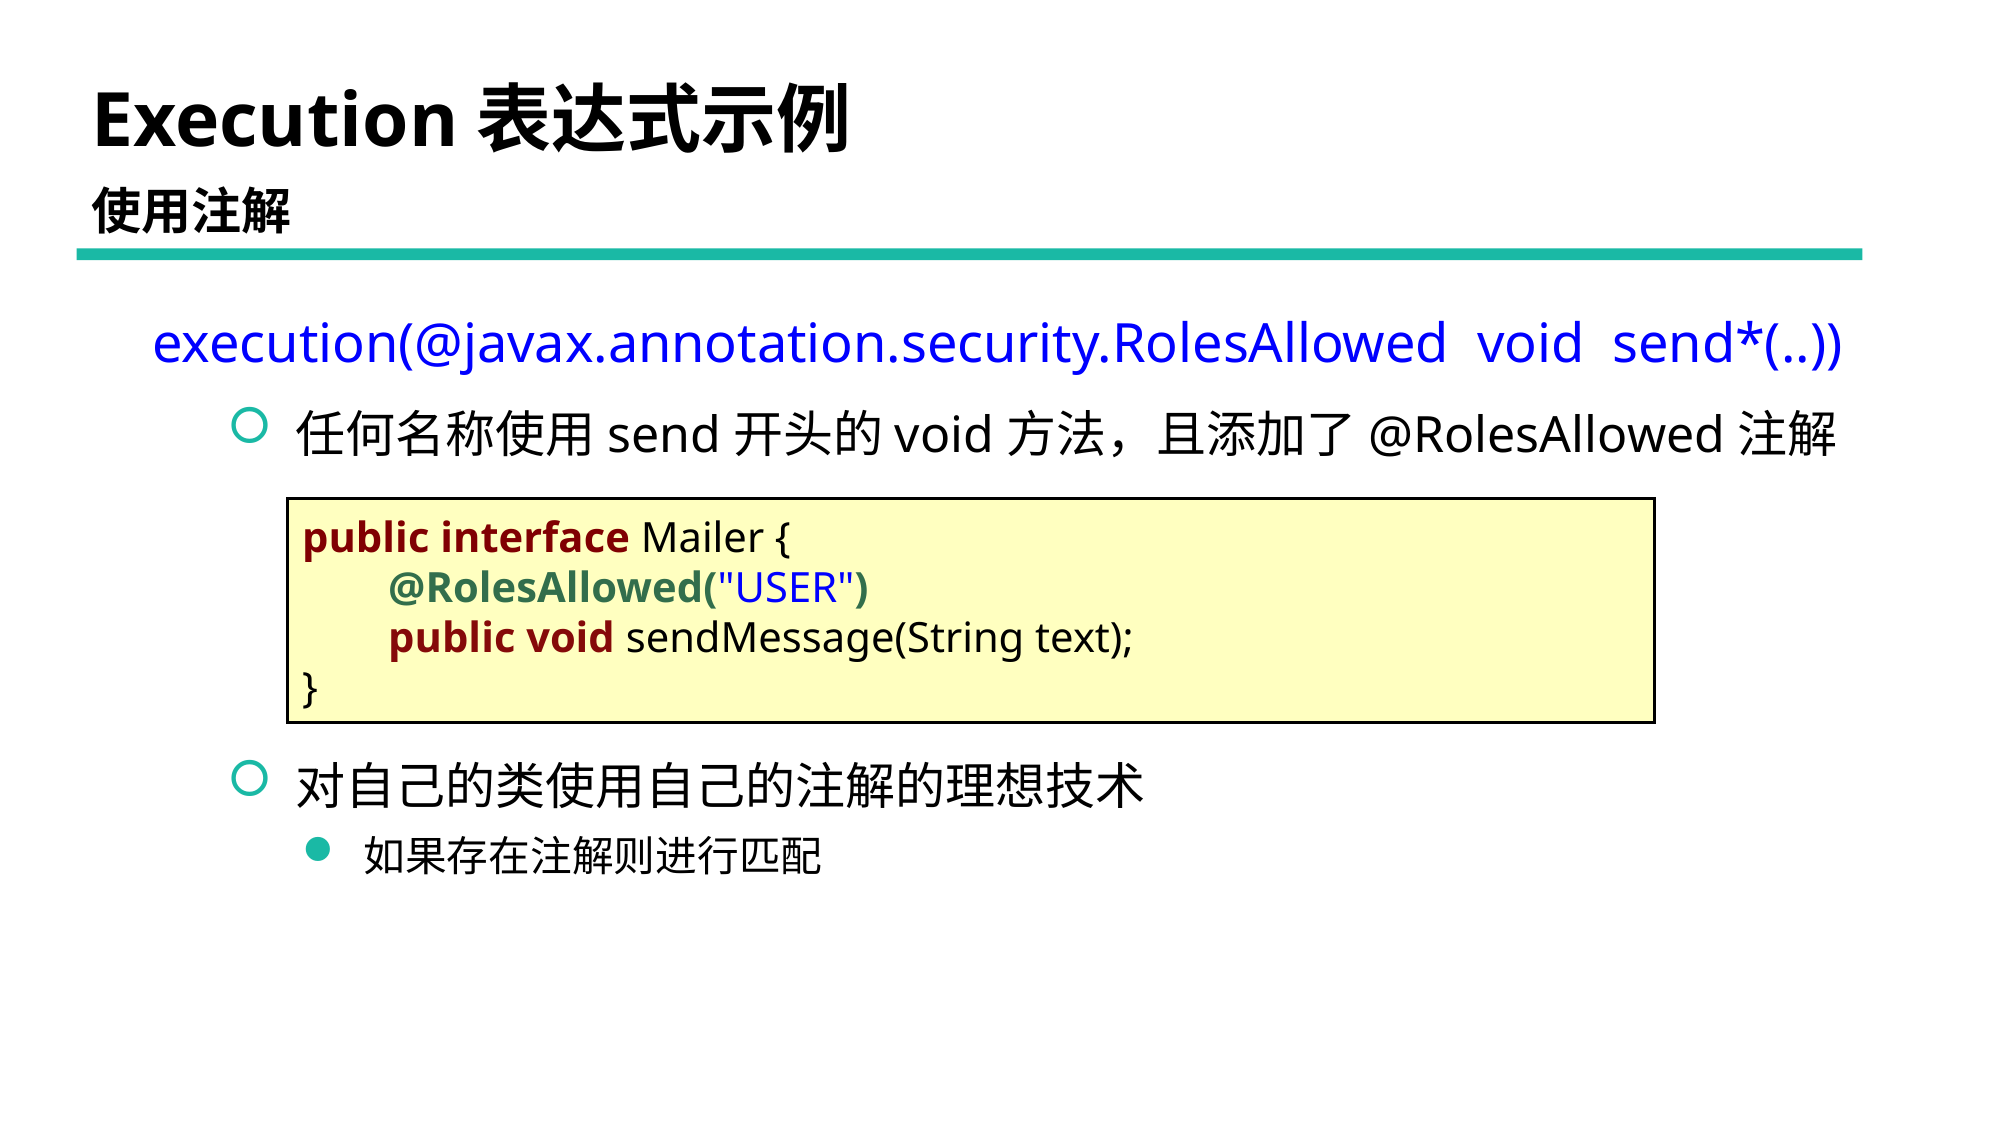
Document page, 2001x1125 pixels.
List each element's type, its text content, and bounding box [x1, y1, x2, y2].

list 使用注解 [76, 186, 1802, 261]
text_box 对自己的类使用自己的注解的理想技术 如果存在注解则进行匹配 [137, 741, 1863, 917]
title Execution表达式示例 [76, 59, 1802, 186]
text_box 任何名称使用send开头的void方法，且添加了@RolesAllowed注解 [137, 388, 1863, 480]
list execution(@javax.annotation.security.RolesAllowed void send*(..)) [137, 294, 1863, 388]
text_box public interface Mailer { @RolesAllowed("USER") public void sendMessage(String text); } [286, 497, 1656, 723]
